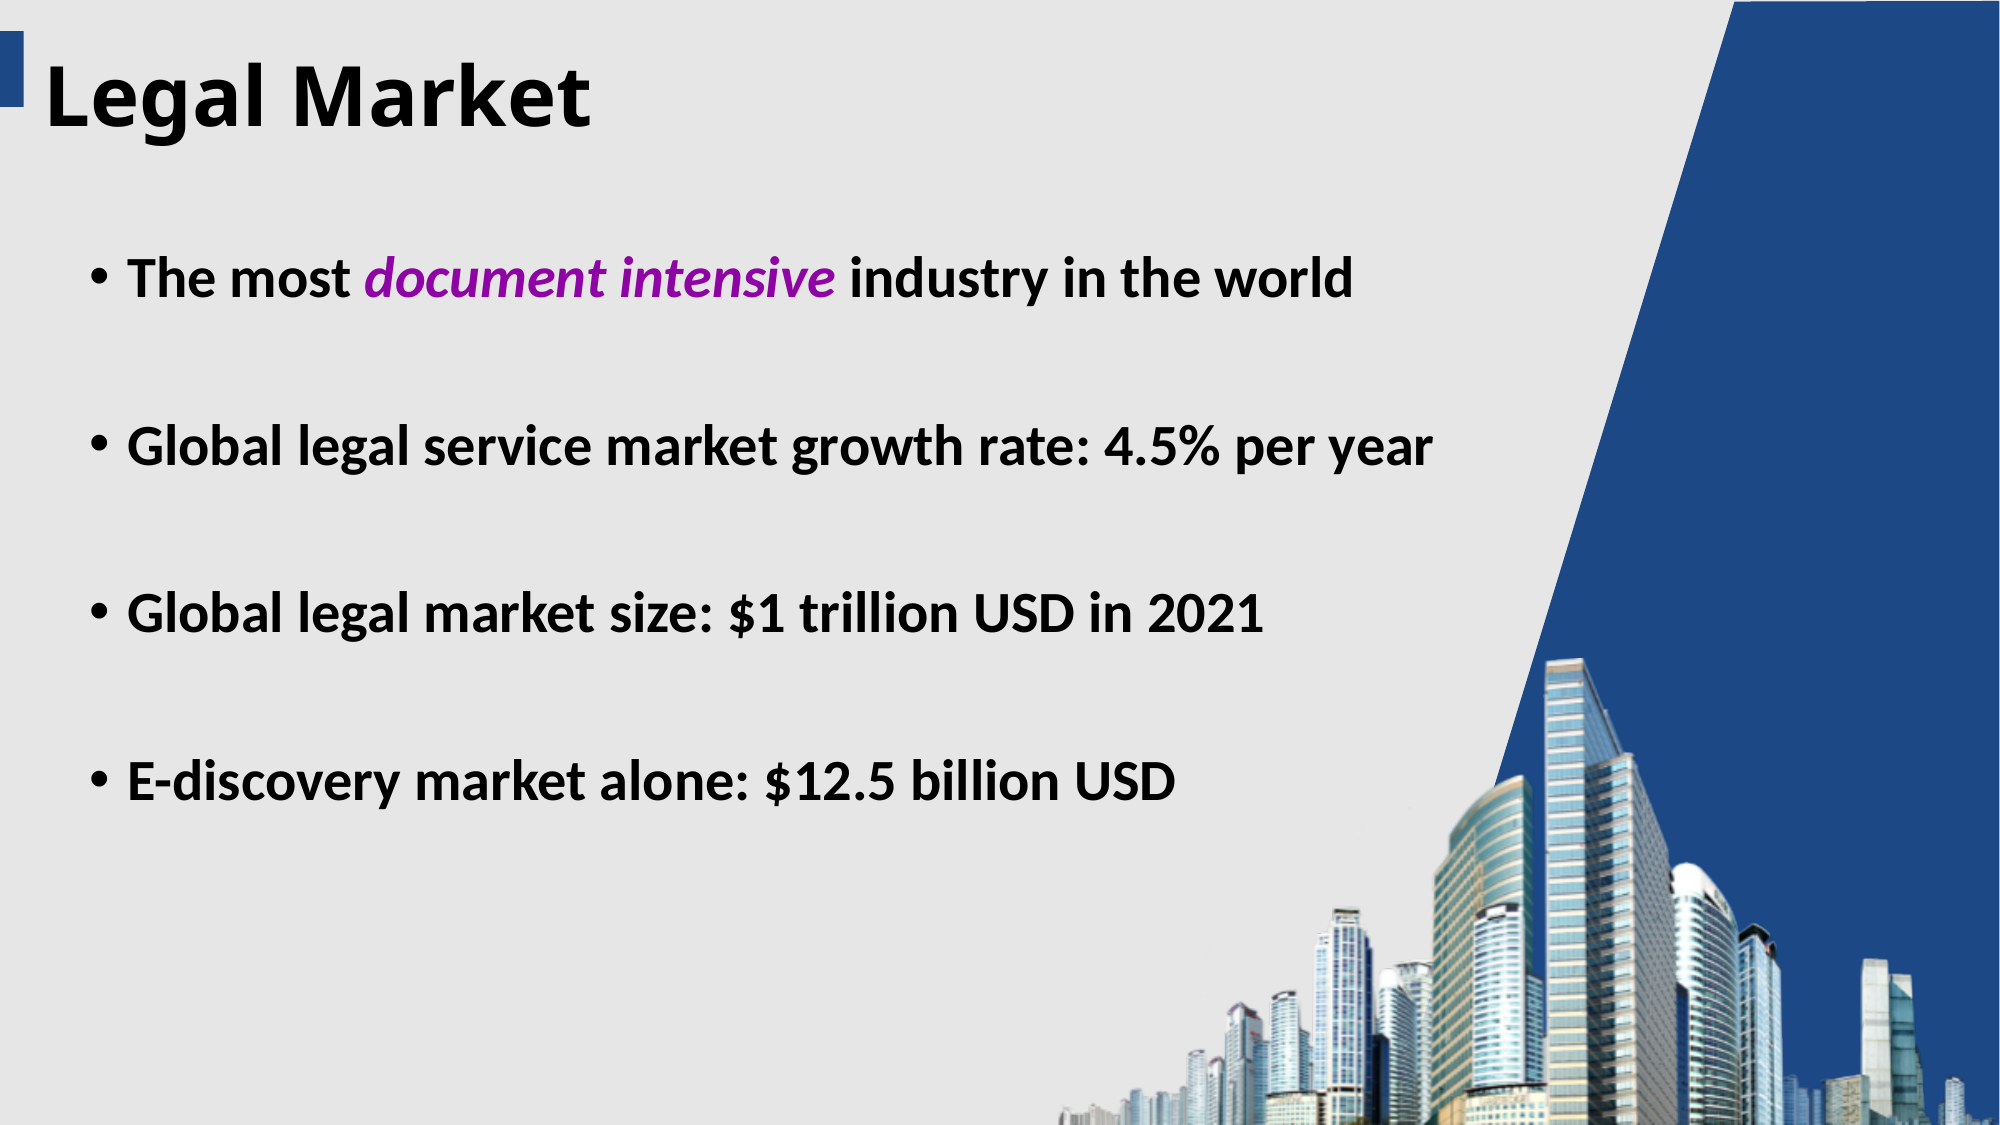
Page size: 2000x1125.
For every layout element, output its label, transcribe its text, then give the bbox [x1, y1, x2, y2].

picture [999, 658, 2000, 1125]
text_box The most document intensive industry in the world Global legal service market growth rate: 4.5% per year Global legal market size: $1 trillion USD in 2021 E-discovery market alone: $12.5 billion USD [74, 239, 1661, 954]
text_box Legal Market [28, 36, 1488, 151]
text_box [0, 31, 24, 107]
text_box [1534, 0, 2000, 656]
